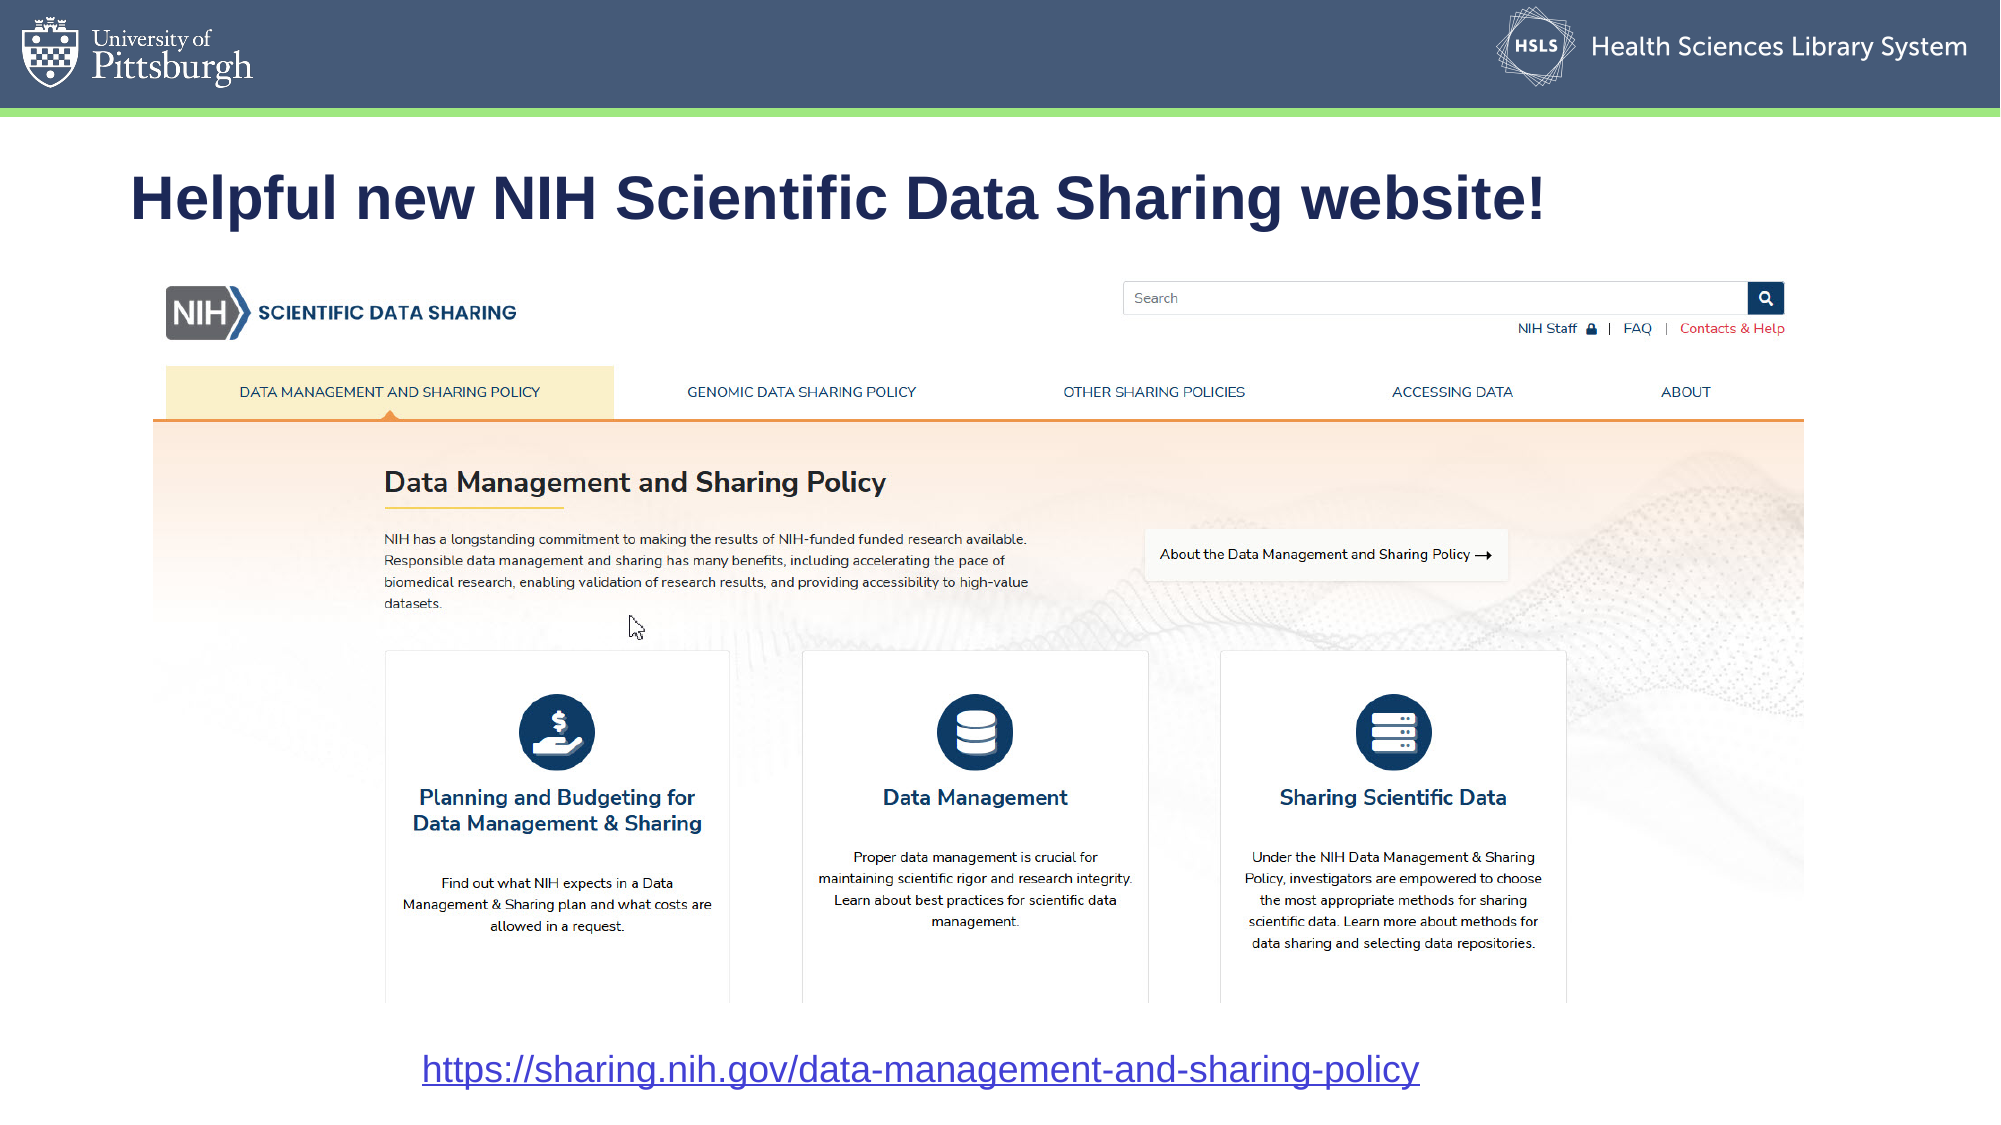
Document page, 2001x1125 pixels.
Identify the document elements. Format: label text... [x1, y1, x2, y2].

picture [1490, 5, 1972, 88]
picture [22, 17, 253, 88]
title Helpful new NIH Scientific Data Sharing website! [115, 136, 1841, 264]
picture [153, 263, 1804, 1003]
text_box https://sharing.nih.gov/data-management-and-sharing-policy [407, 1037, 1698, 1097]
